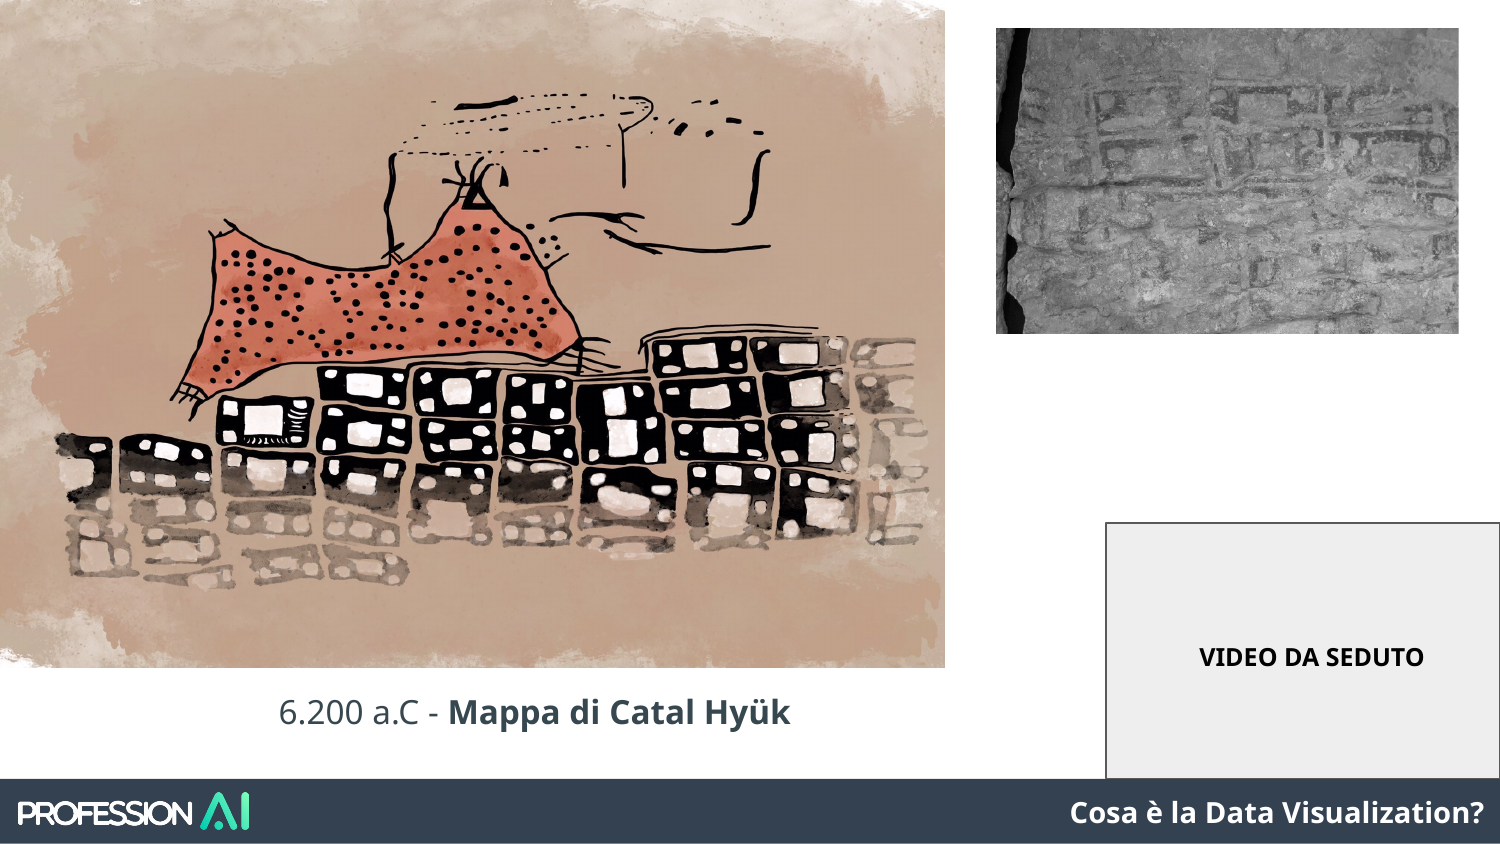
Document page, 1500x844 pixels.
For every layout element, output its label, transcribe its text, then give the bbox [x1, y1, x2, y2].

text_box Cosa è la Data Visualization? [901, 778, 1500, 844]
picture [17, 792, 250, 831]
picture [0, 0, 945, 668]
text_box [1105, 523, 1500, 778]
title VIDEO DA SEDUTO [1148, 626, 1477, 721]
title 6.200 a.C - Mappa di Catal Hyük [263, 677, 902, 844]
picture [995, 28, 1459, 335]
text_box [0, 778, 263, 844]
